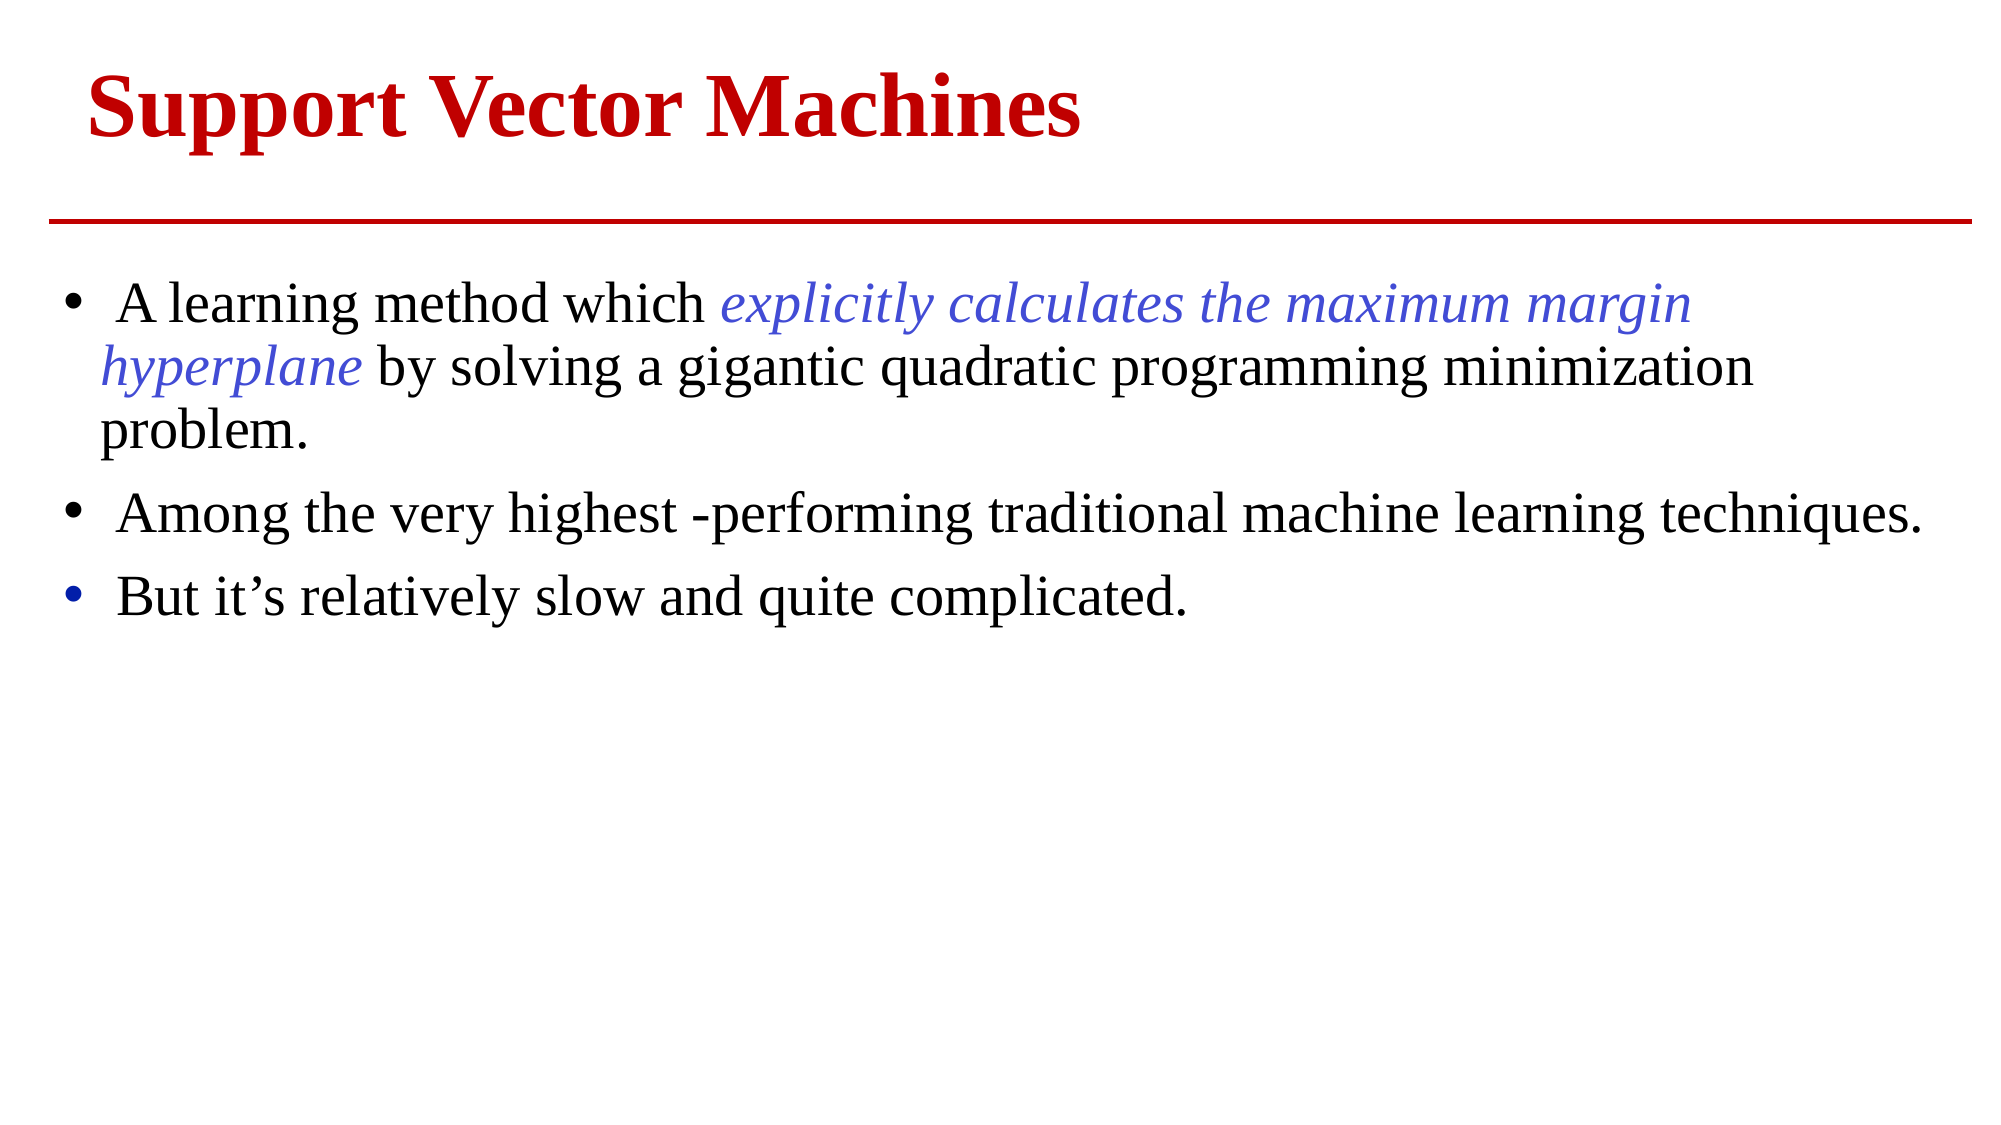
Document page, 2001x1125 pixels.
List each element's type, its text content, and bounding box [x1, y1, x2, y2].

title Support Vector Machines [48, 41, 1972, 192]
list A learning method which explicitly calculates the maximum margin hyperplane by solving a gigantic quadratic programming minimization problem. Among the very highest -performing traditional machine learning techniques. But it’s relatively slow and quite complicated. [48, 264, 1972, 1014]
